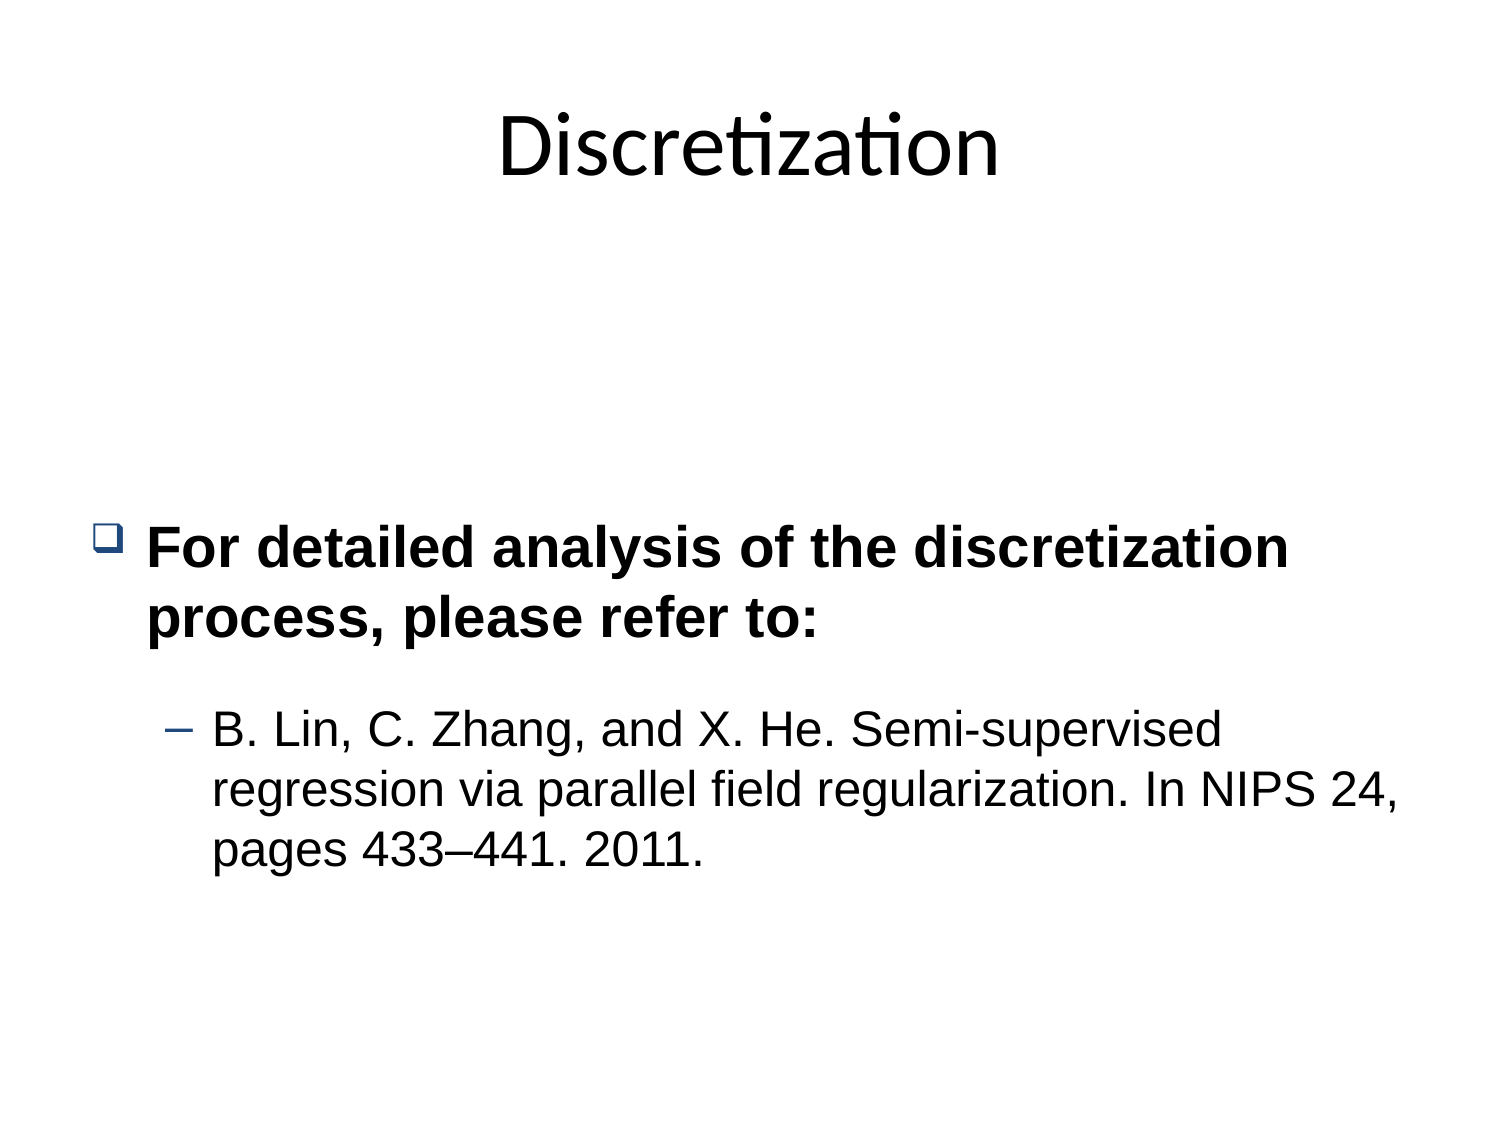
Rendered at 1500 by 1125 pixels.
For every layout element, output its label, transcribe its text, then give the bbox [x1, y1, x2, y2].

title Discretization [75, 45, 1425, 233]
